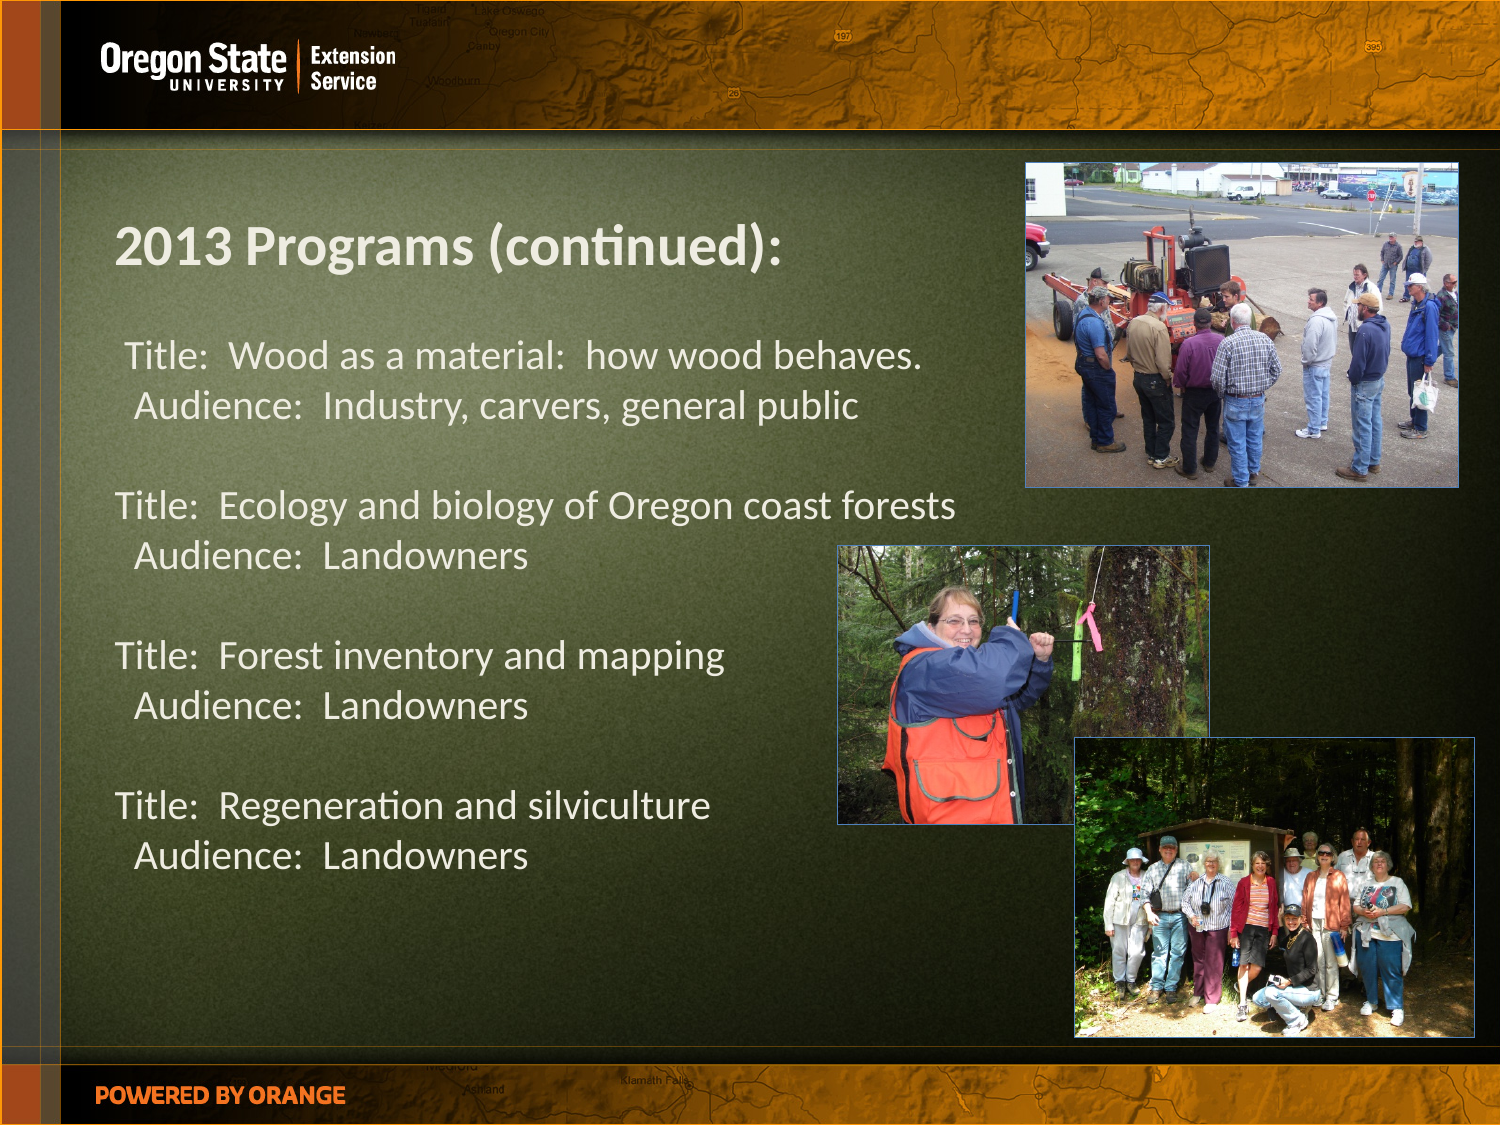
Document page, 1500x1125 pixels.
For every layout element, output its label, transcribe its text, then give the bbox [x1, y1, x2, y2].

text_box 2013 Programs (continued): Title: Wood as a material: how wood behaves. Audience: Industry, carvers, general public Title: Ecology and biology of Oregon coast forests Audience: Landowners Title: Forest inventory and mapping Audience: Landowners Title: Regeneration and silviculture Audience: Landowners [99, 200, 1438, 885]
picture [0, 0, 1500, 1125]
